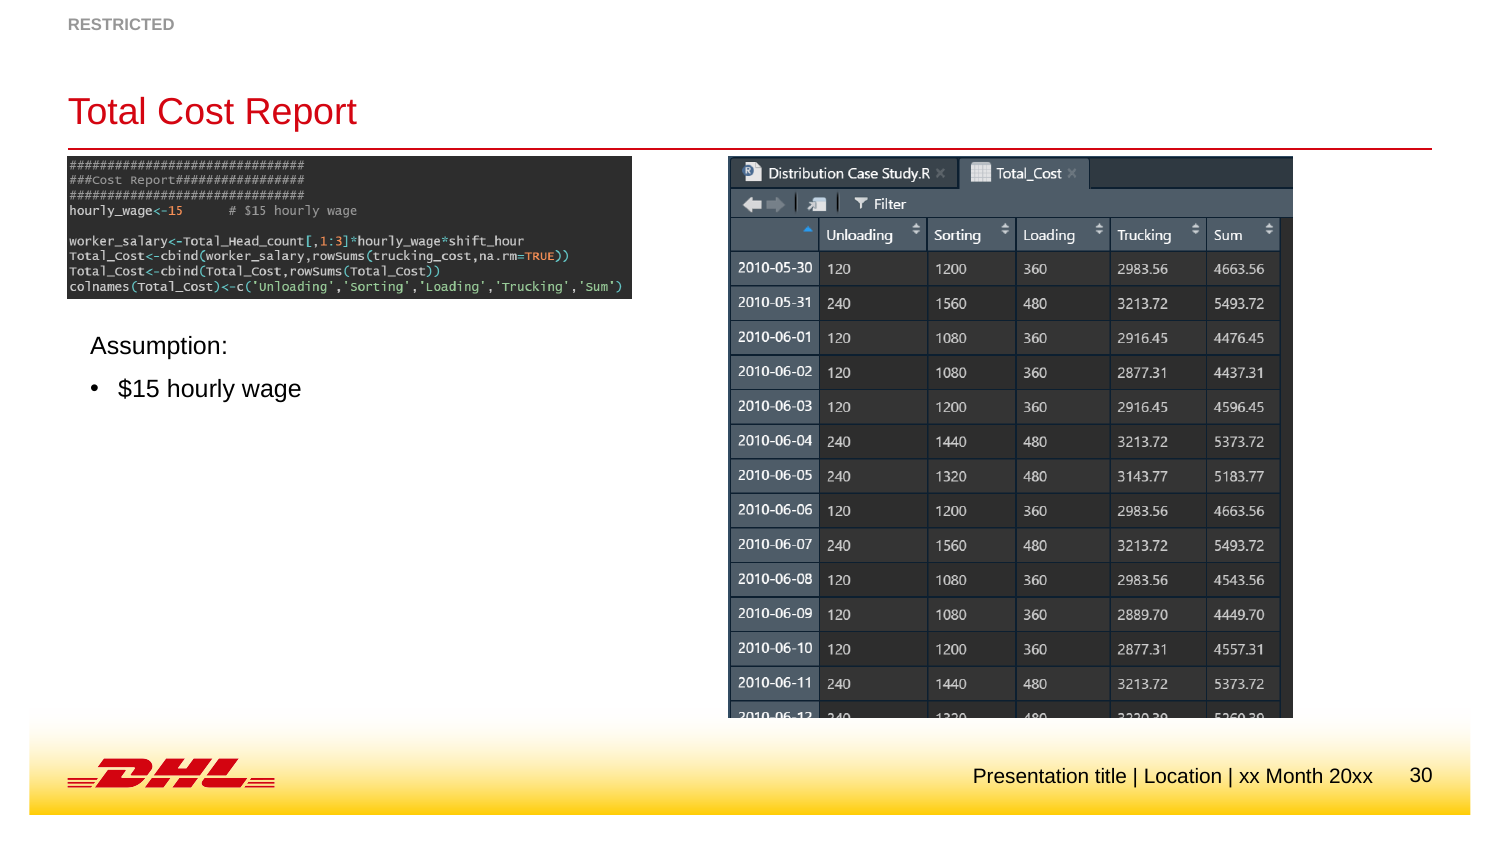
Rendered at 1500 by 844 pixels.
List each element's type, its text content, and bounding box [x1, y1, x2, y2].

title Total Cost Report [67, 31, 1433, 133]
picture [67, 758, 275, 788]
footer Presentation title | Location | xx Month 20xx [342, 761, 1374, 788]
text_box Assumption: $15 hourly wage [90, 326, 303, 403]
picture [67, 156, 632, 299]
picture [728, 156, 1293, 718]
